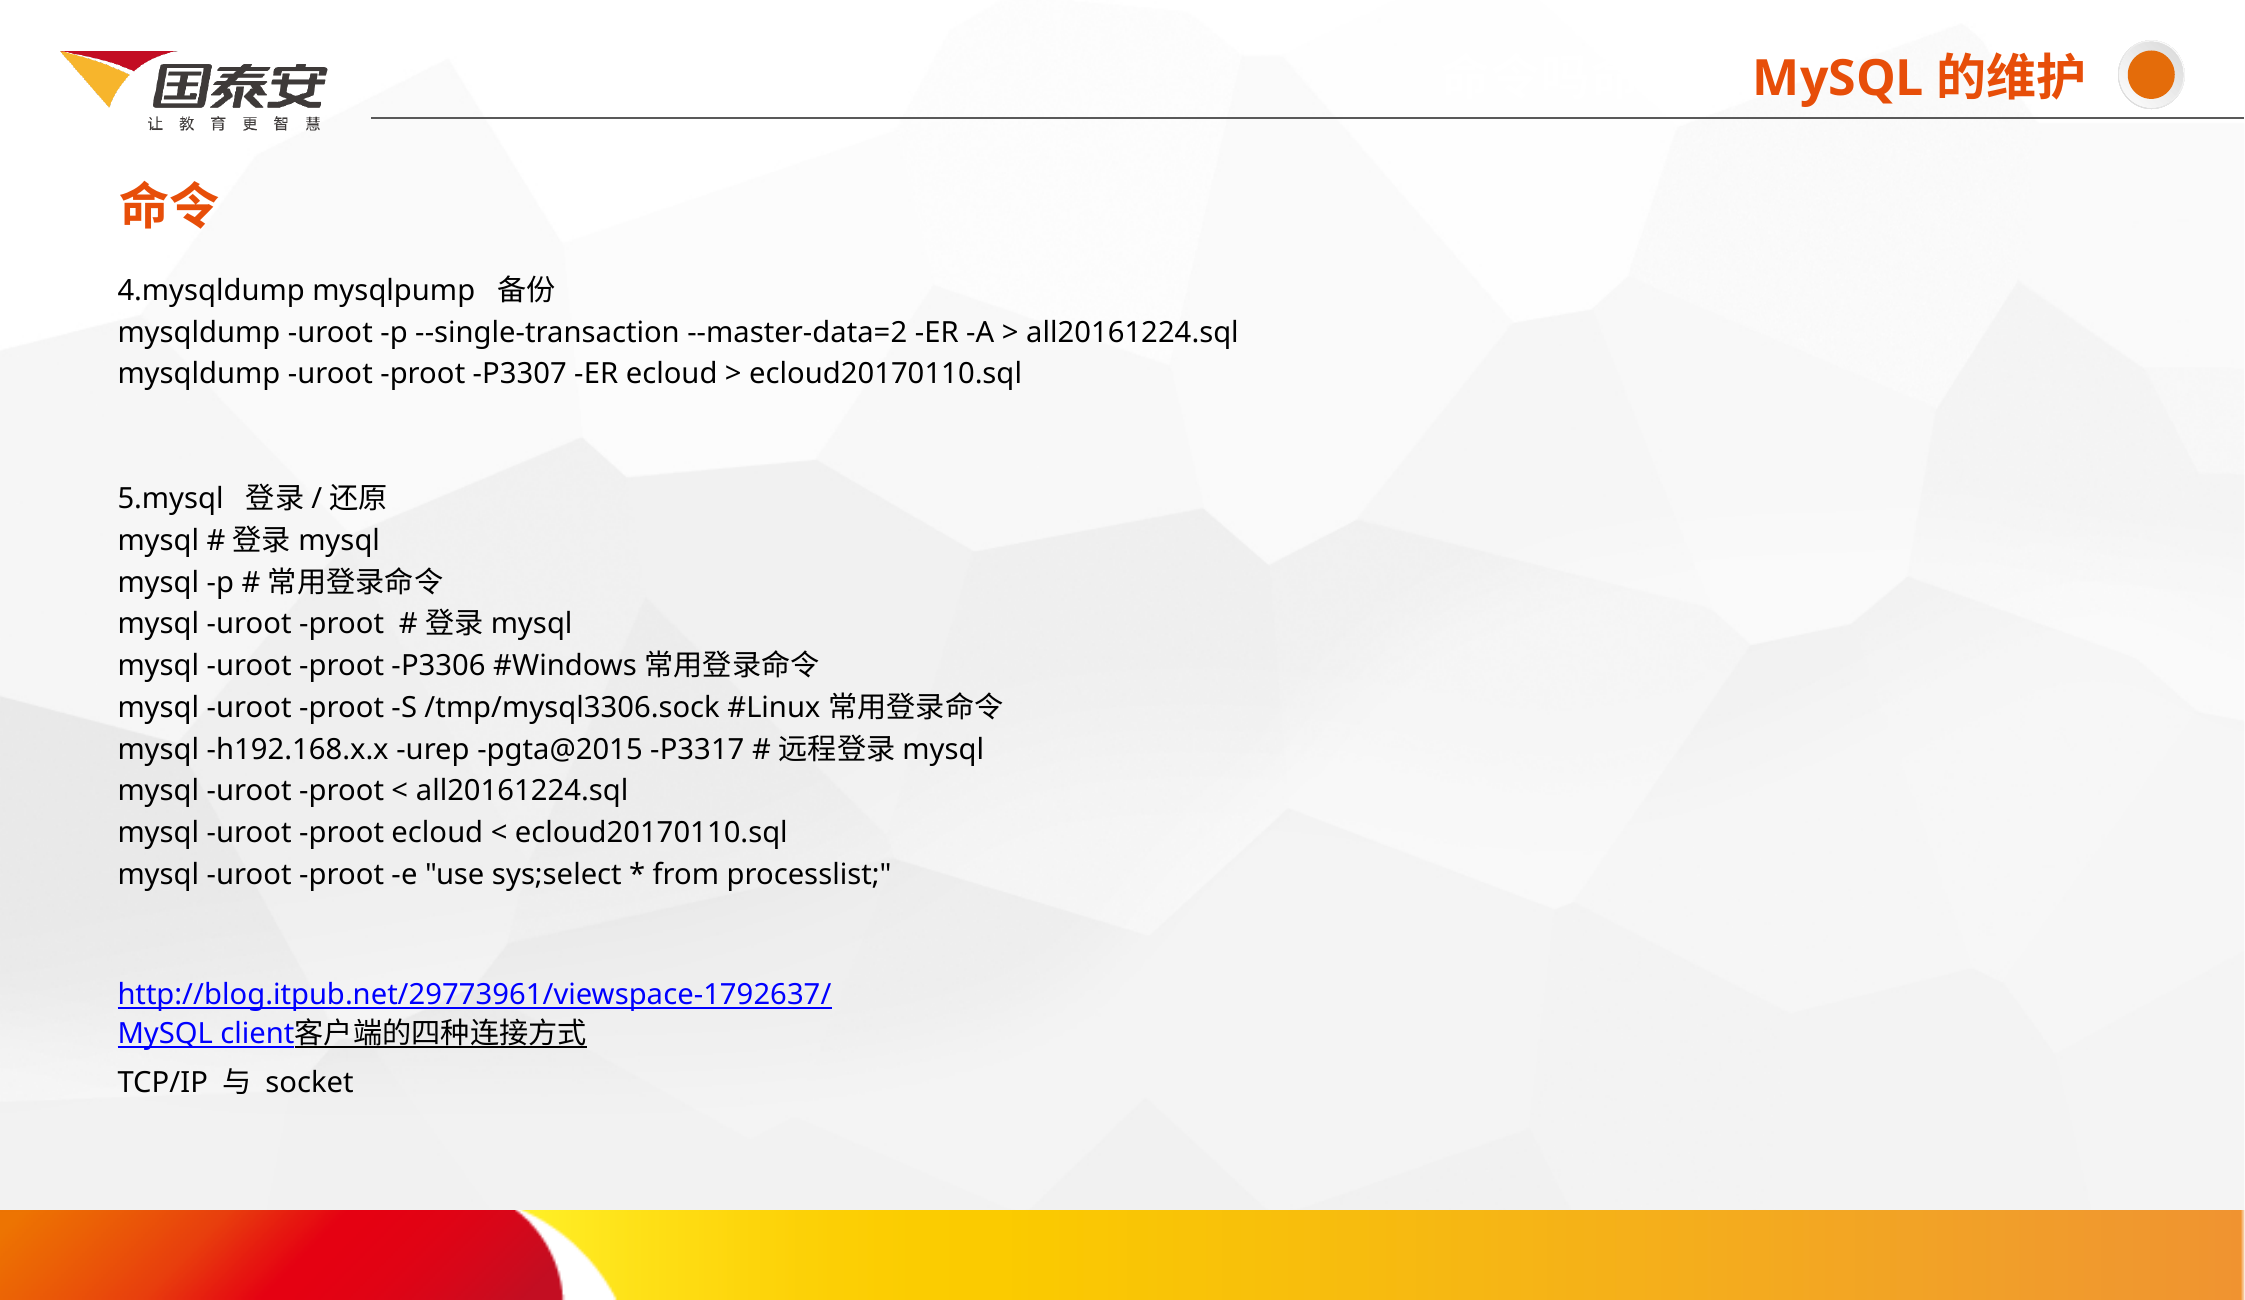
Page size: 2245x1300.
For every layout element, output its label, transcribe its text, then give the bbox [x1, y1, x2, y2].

list 命令 [105, 166, 2103, 233]
picture [0, 0, 2245, 1300]
title 4.mysqldump mysqlpump 备份 mysqldump -uroot -p --single-transaction --master-data=2 -ER -A > all20161224.sql mysqldump -uroot -proot -P3307 -ER ecloud > ecloud20170110.sql 5.mysql 登录/还原 mysql #登录mysql mysql -p #常用登录命令 mysql -uroot -proot #登录mysql mysql -uroot -proot -P3306 #Windows常用登录命令 mysql -uroot -proot -S /tmp/mysql3306.sock #Linux常用登录命令 mysql -h192.168.x.x -urep -pgta@2015 -P3317 #远程登录mysql mysql -uroot -proot < all20161224.sql mysql -uroot -proot ecloud < ecloud20170110.sql mysql -uroot -proot -e "use sys;select * from processlist;" http://blog.itpub.net/29773961/viewspace-1792637/ MySQL client客户端的四种连接方式 TCP/IP 与 socket [102, 257, 2150, 427]
list 命令吗命令命MySQL的维护 [1334, 37, 2101, 121]
